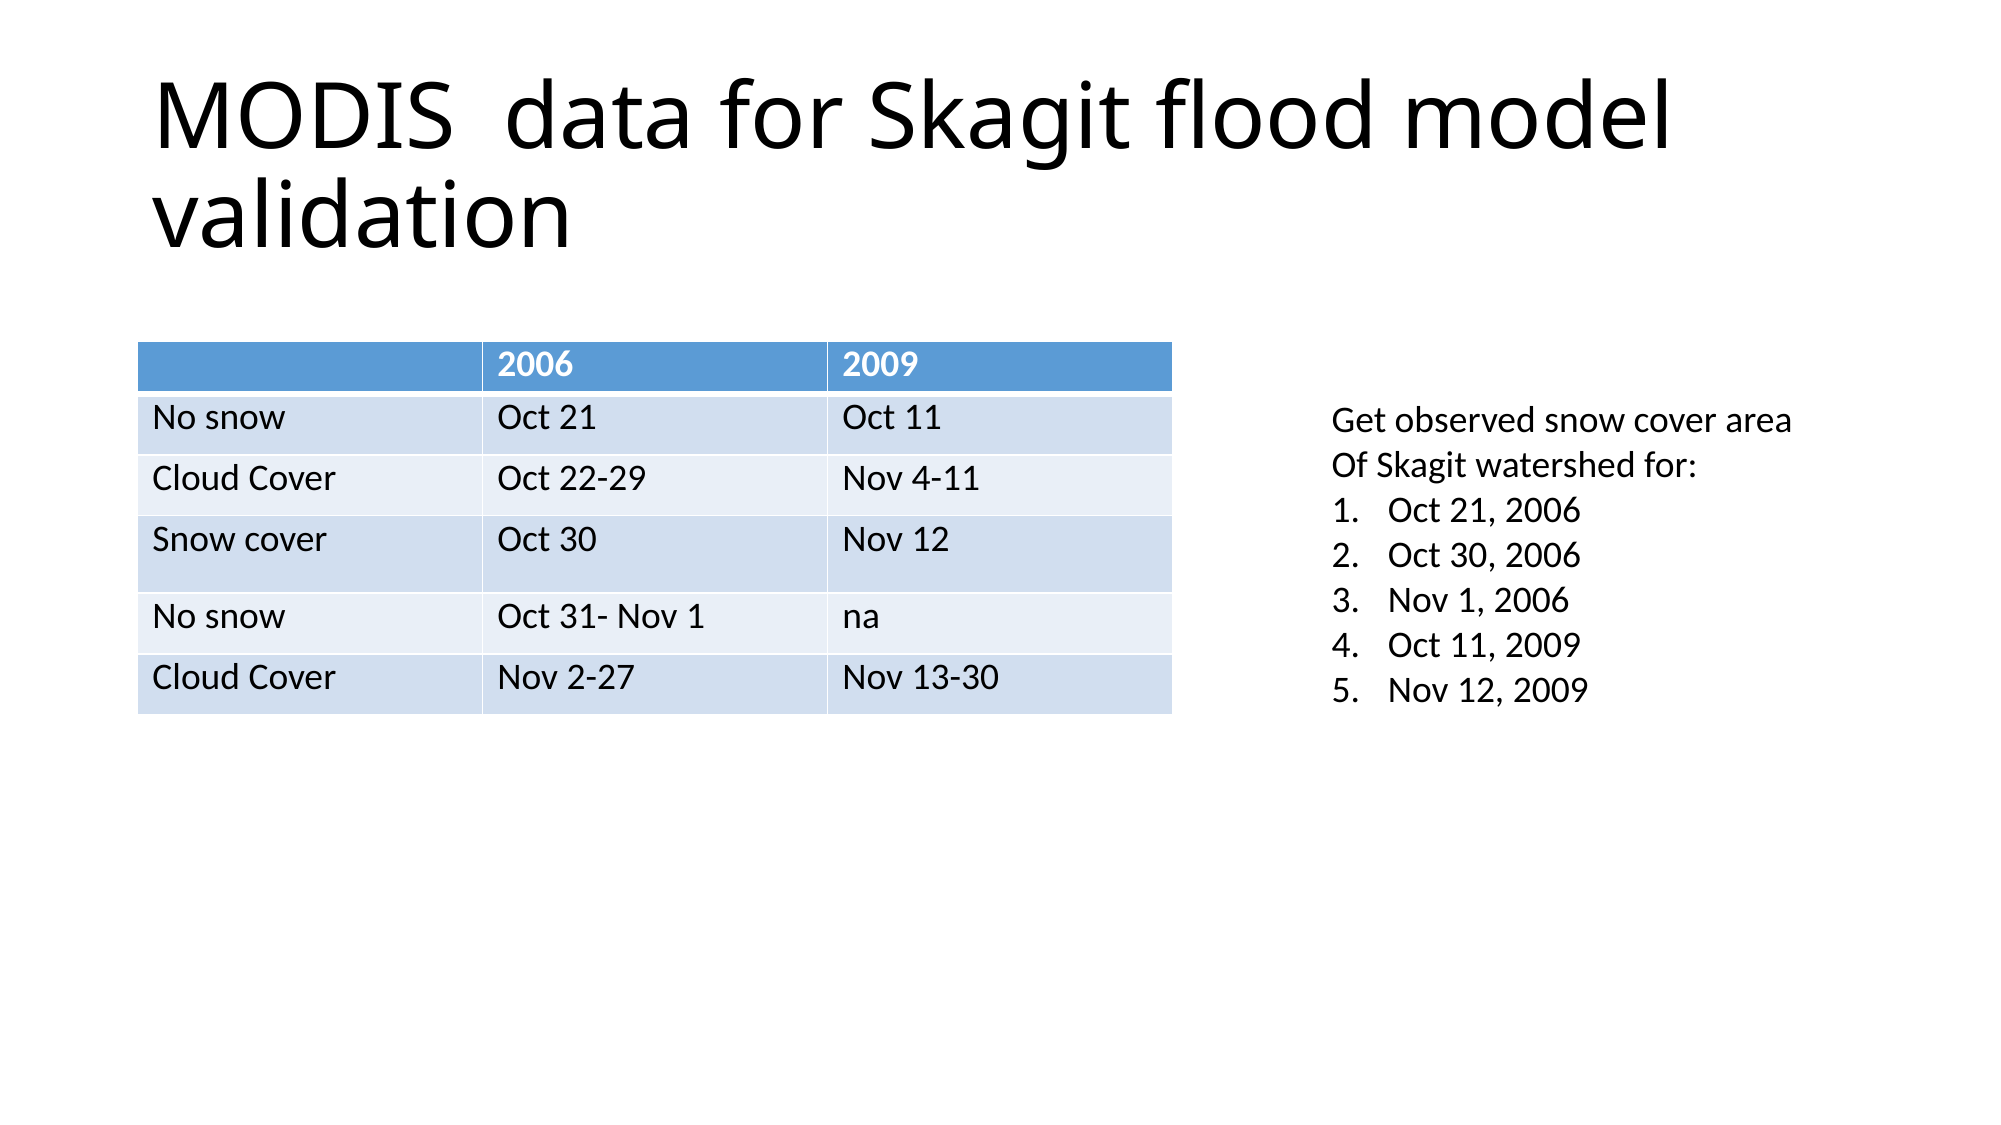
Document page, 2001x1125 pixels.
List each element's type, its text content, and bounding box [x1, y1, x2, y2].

table_cell Nov 2-27 [483, 655, 827, 714]
table_cell No snow [138, 397, 482, 454]
table_cell No snow [138, 594, 482, 653]
table_cell Oct 22-29 [483, 456, 827, 515]
table_cell Oct 30 [483, 516, 827, 592]
table_header [138, 342, 482, 391]
table_cell Nov 12 [828, 516, 1172, 592]
table_cell Nov 4-11 [828, 456, 1172, 515]
table_cell Snow cover [138, 516, 482, 592]
table_header 2006 [483, 342, 827, 391]
table_cell na [828, 594, 1172, 653]
text_box Get observed snow cover area Of Skagit watershed for: Oct 21, 2006 Oct 30, 2006 Nov 1, 2006 Oct 11, 2009 Nov 12, 2009 [1316, 387, 1817, 718]
table_cell Oct 11 [828, 397, 1172, 454]
table_cell Oct 31- Nov 1 [483, 594, 827, 653]
title MODIS data for Skagit flood model validation [137, 59, 1863, 278]
table_cell Nov 13-30 [828, 655, 1172, 714]
table_cell Oct 21 [483, 397, 827, 454]
table_cell Cloud Cover [138, 456, 482, 515]
table_cell Cloud Cover [138, 655, 482, 714]
table_header 2009 [828, 342, 1172, 391]
